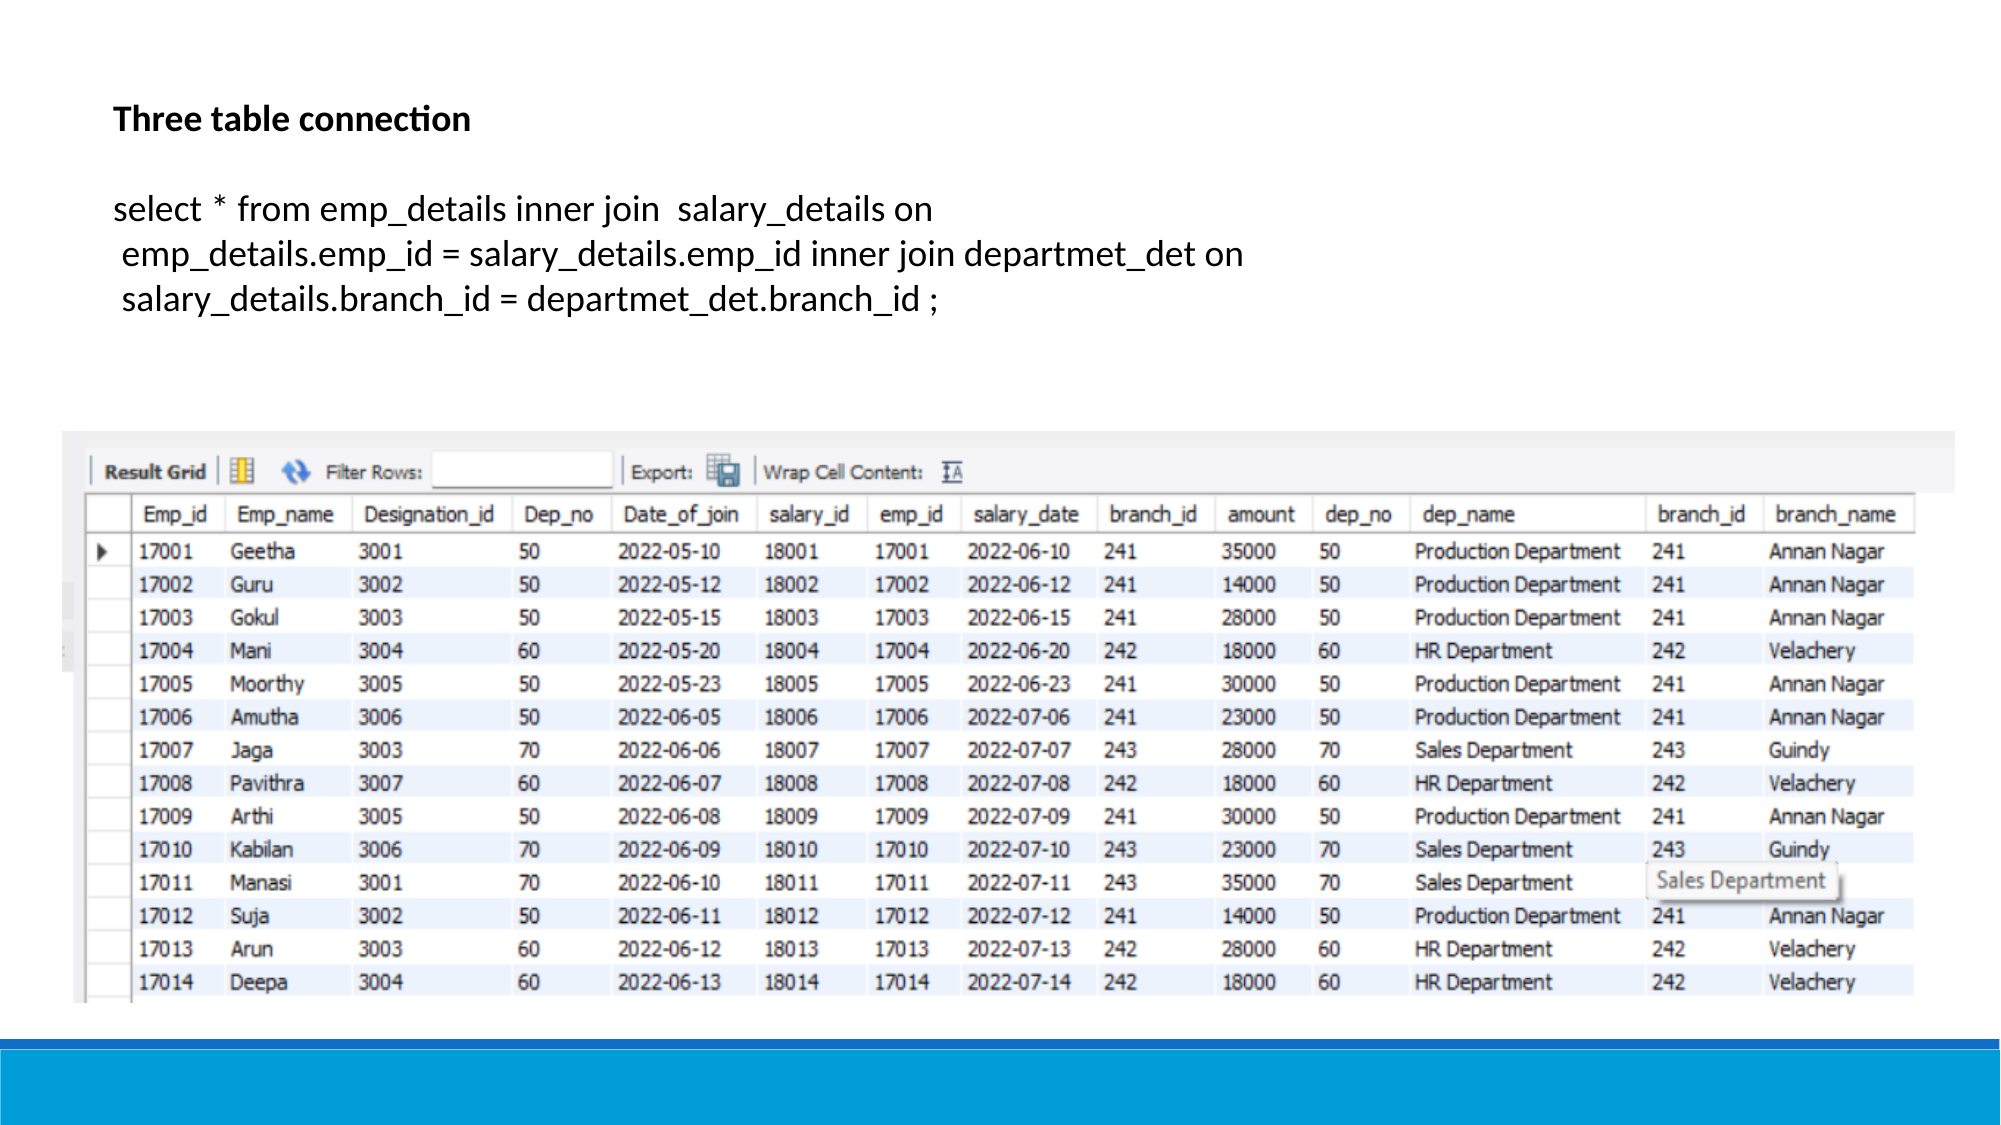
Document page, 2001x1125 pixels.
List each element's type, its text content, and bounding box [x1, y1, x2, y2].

text_box Three table connection select * from emp_details inner join salary_details on emp_details.emp_id = salary_details.emp_id inner join departmet_det on salary_details.branch_id = departmet_det.branch_id ; [98, 87, 1897, 327]
picture [62, 431, 1956, 1004]
